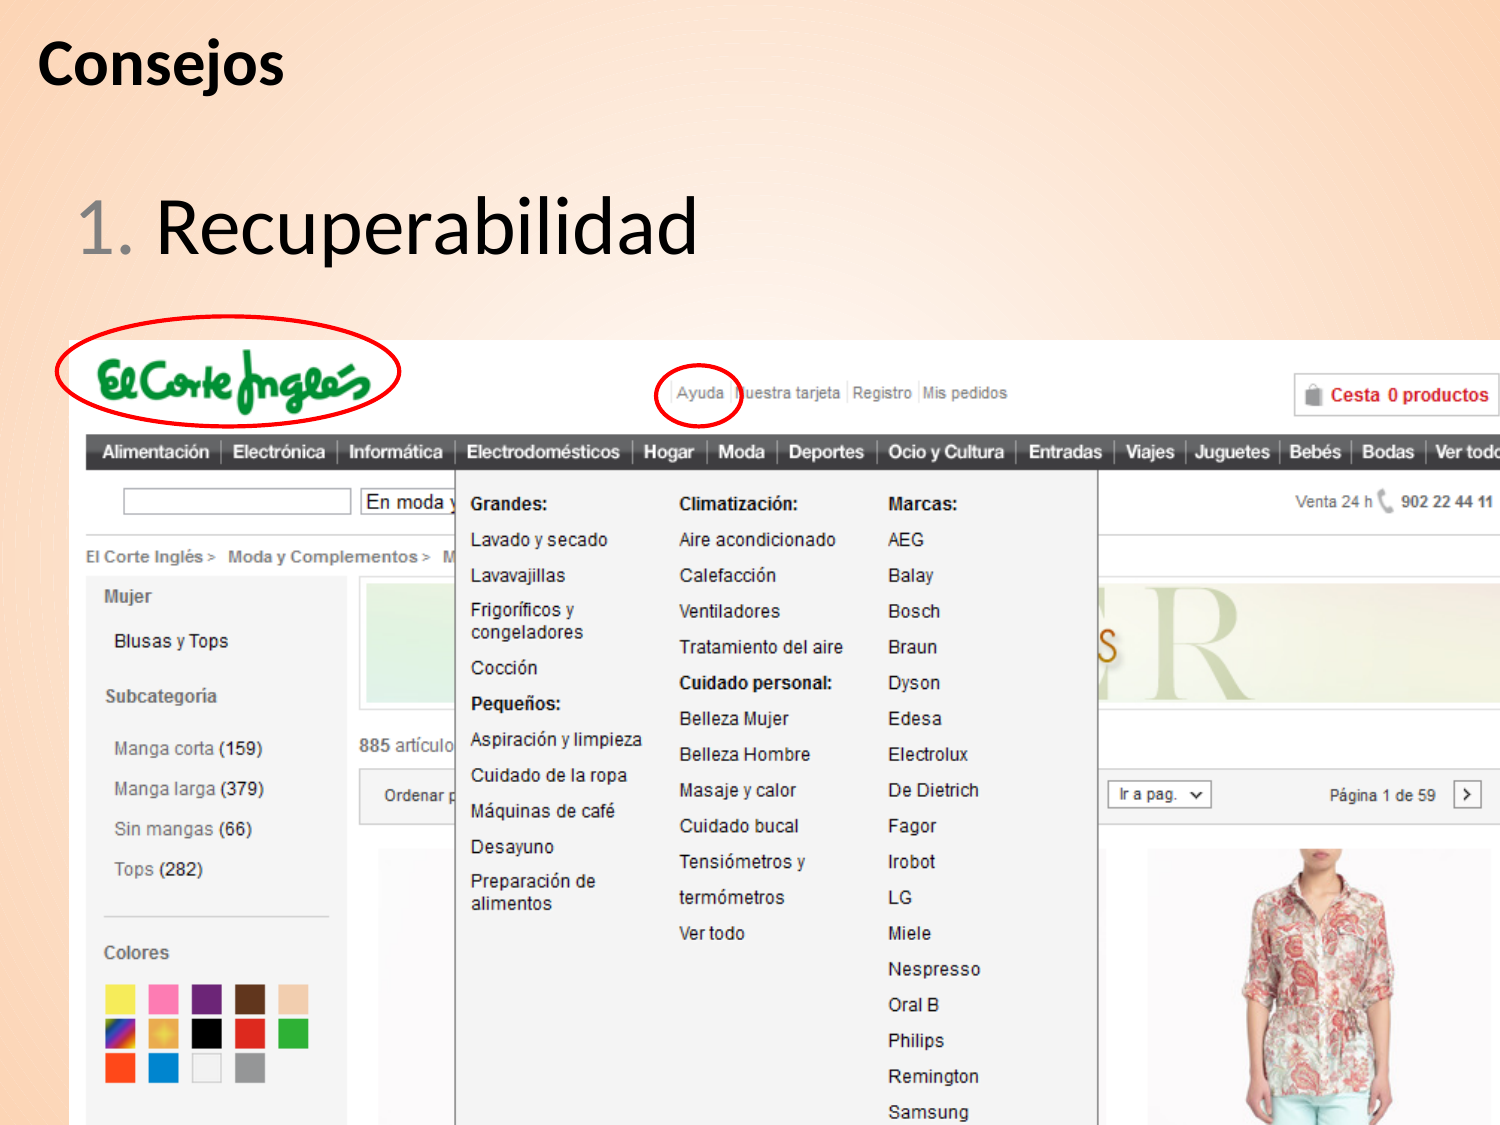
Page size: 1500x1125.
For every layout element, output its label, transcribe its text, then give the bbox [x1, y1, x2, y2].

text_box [56, 316, 1500, 1125]
list 1. Recuperabilidad [58, 163, 1360, 314]
title Consejos [23, 11, 1500, 200]
